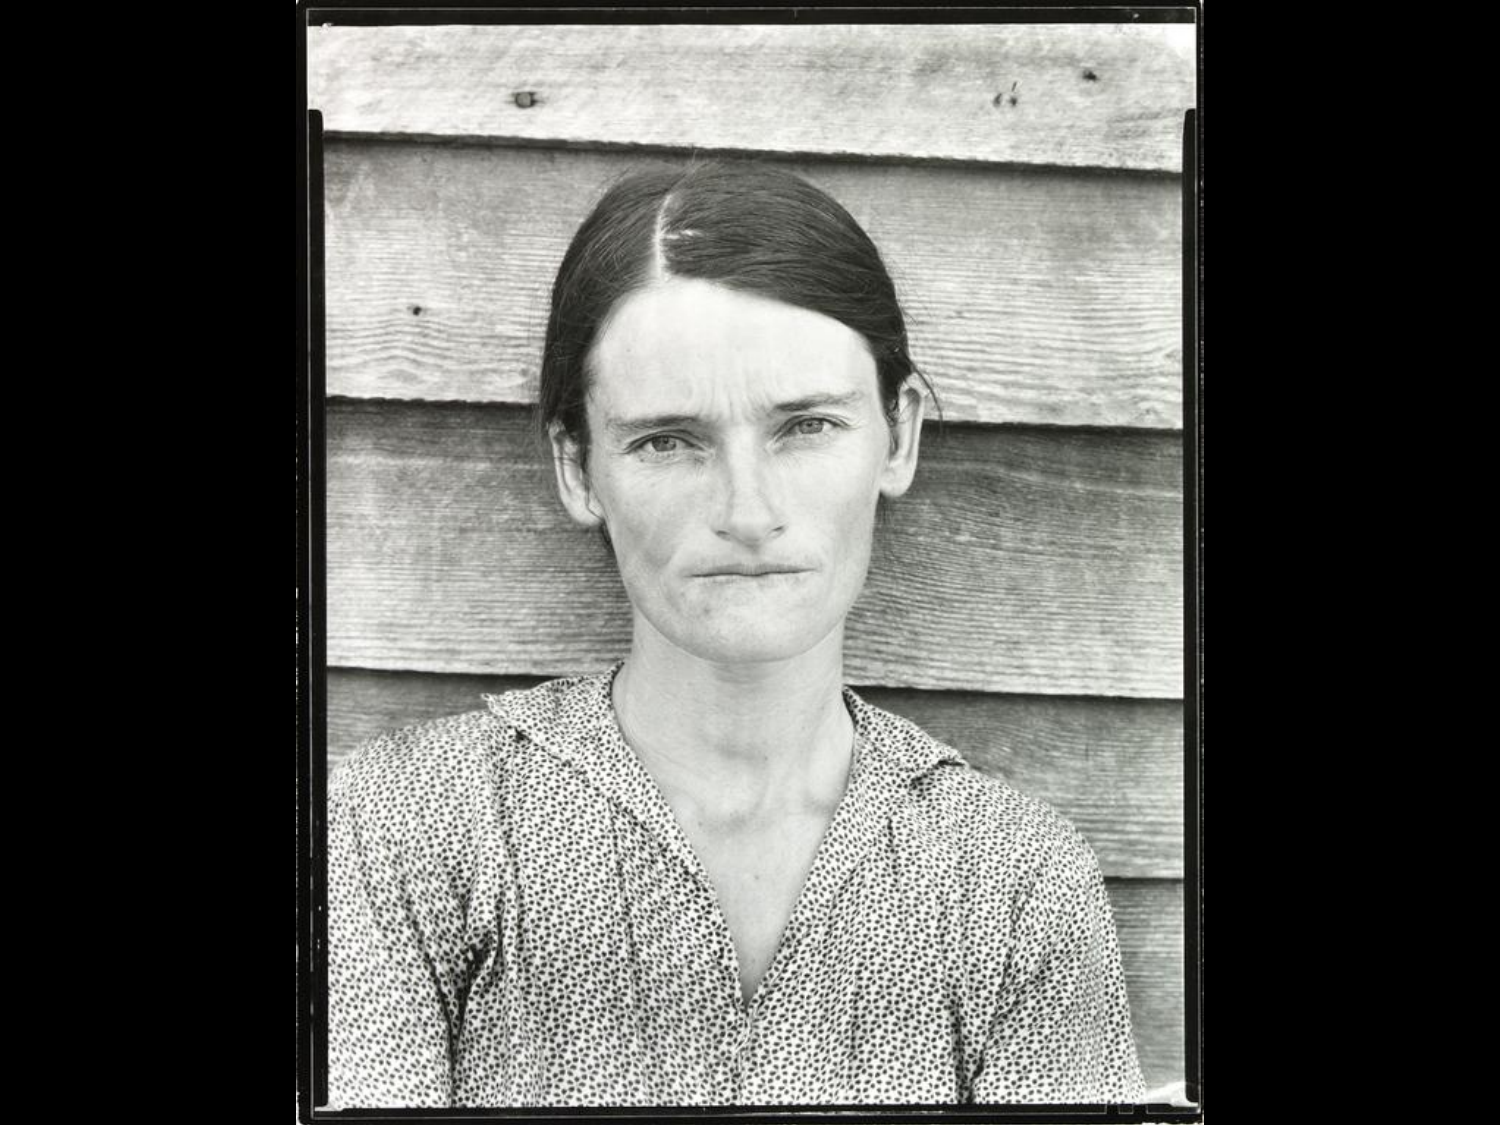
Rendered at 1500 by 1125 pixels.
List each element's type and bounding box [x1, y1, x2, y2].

picture [296, 0, 1204, 1125]
